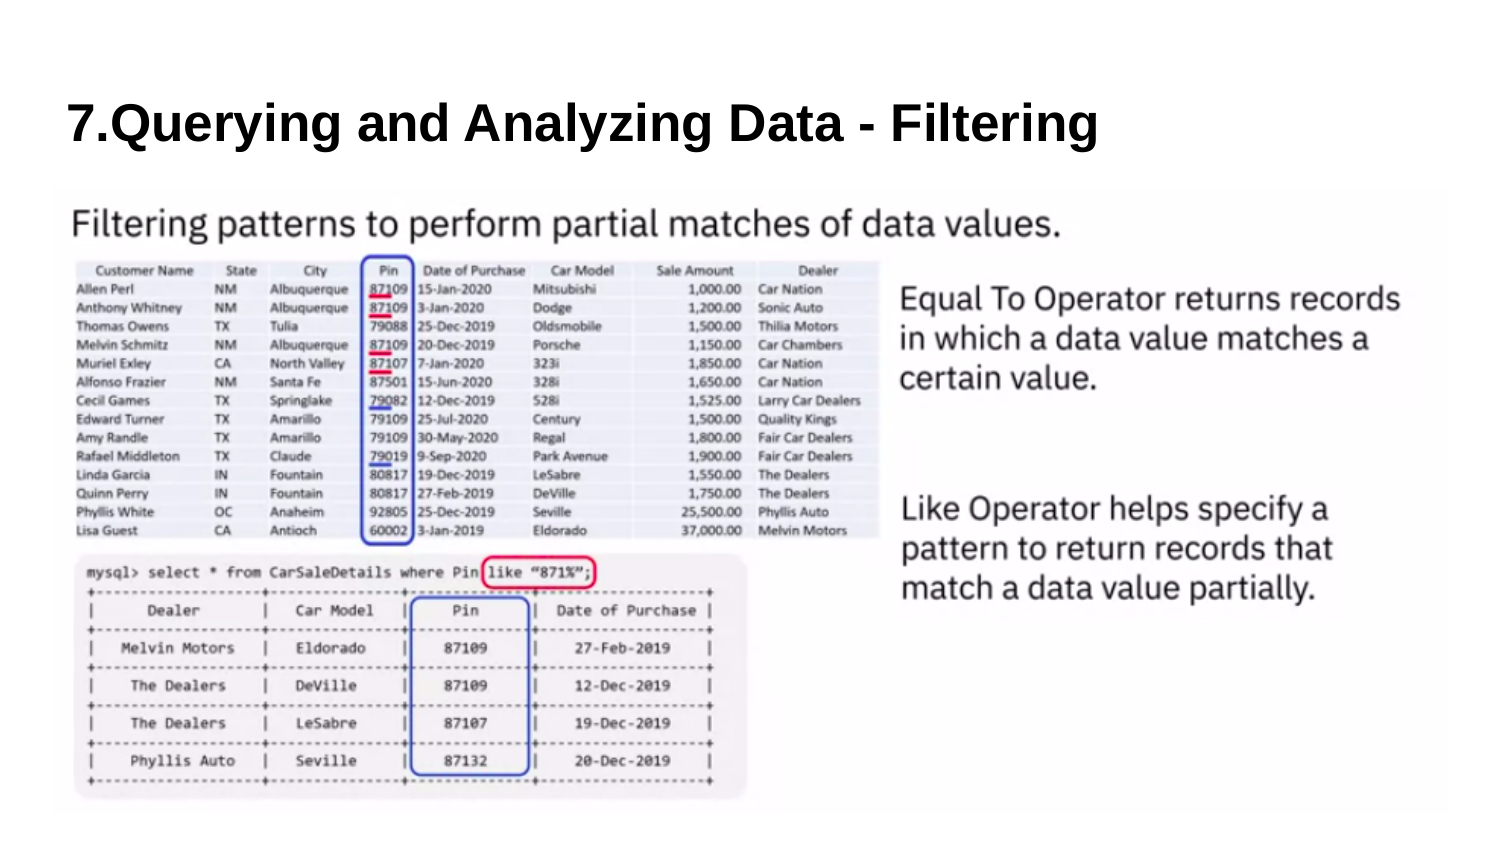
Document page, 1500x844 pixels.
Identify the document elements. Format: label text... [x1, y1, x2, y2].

title 7.Querying and Analyzing Data - Filtering [51, 72, 1449, 167]
picture [51, 186, 1449, 815]
